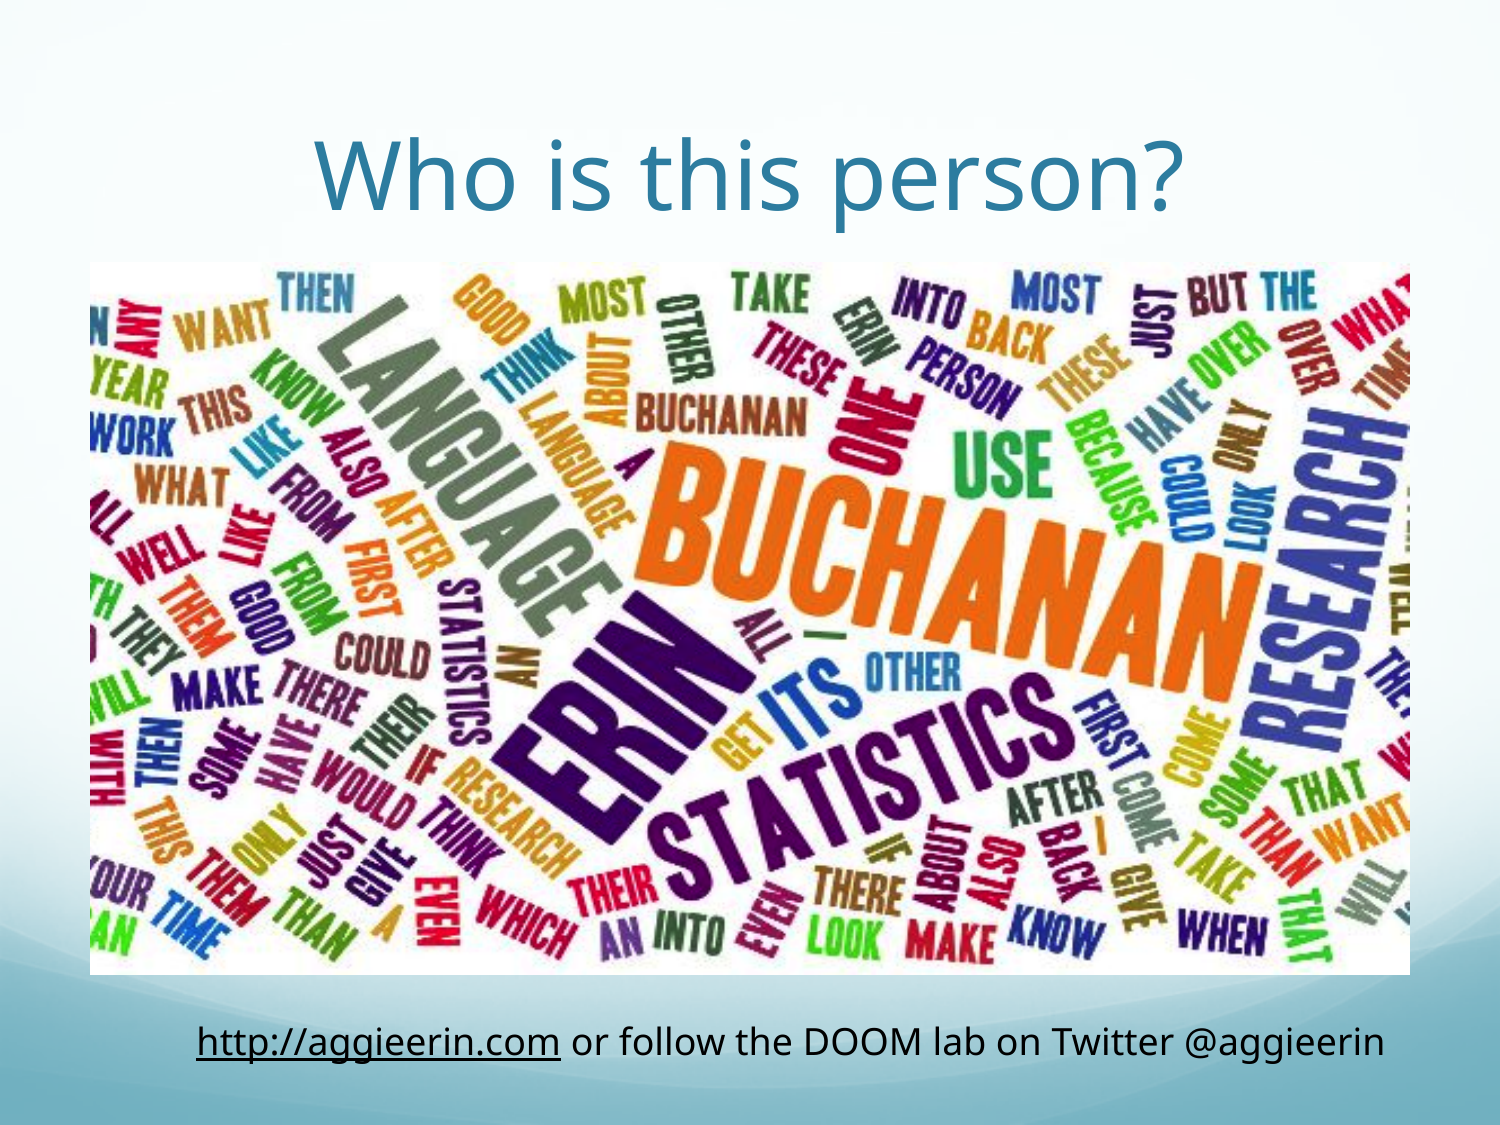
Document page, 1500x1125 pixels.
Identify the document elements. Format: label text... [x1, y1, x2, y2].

title Who is this person? [90, 17, 1410, 237]
text_box http://aggieerin.com or follow the DOOM lab on Twitter @aggieerin [181, 1010, 1402, 1077]
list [89, 261, 1410, 976]
